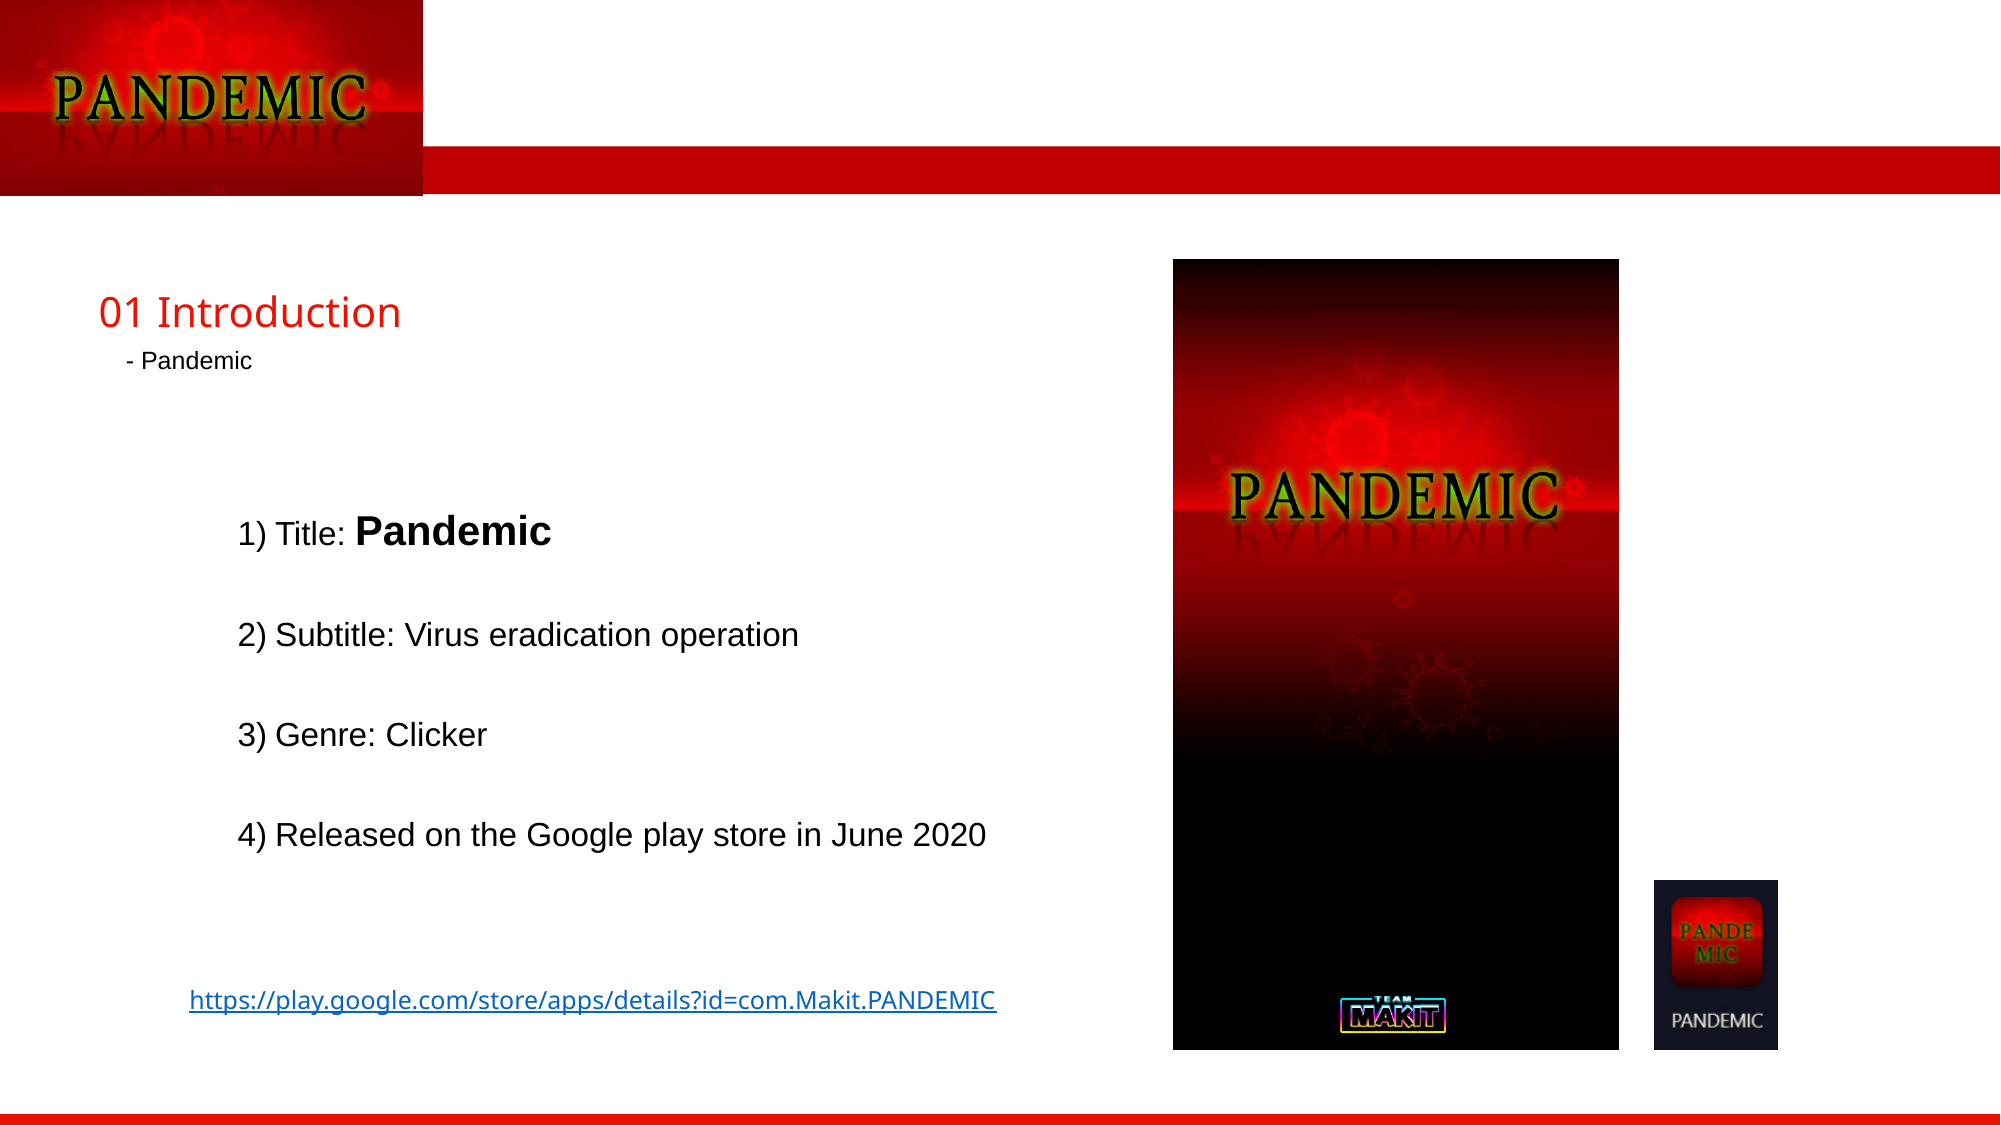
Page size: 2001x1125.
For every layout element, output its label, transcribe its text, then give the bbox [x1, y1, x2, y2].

picture [0, 0, 423, 196]
text_box [0, 1114, 2000, 1125]
text_box - Pandemic [111, 337, 268, 382]
picture [1173, 259, 1619, 1050]
text_box https://play.google.com/store/apps/details?id=com.Makit.PANDEMIC [58, 925, 1128, 1026]
text_box Title: Pandemic Subtitle: Virus eradication operation Genre: Clicker Released on the Google play store in June 2020 [222, 421, 1027, 861]
picture [1654, 880, 1778, 1051]
text_box 01 Introduction [83, 277, 418, 343]
text_box [423, 145, 2000, 195]
